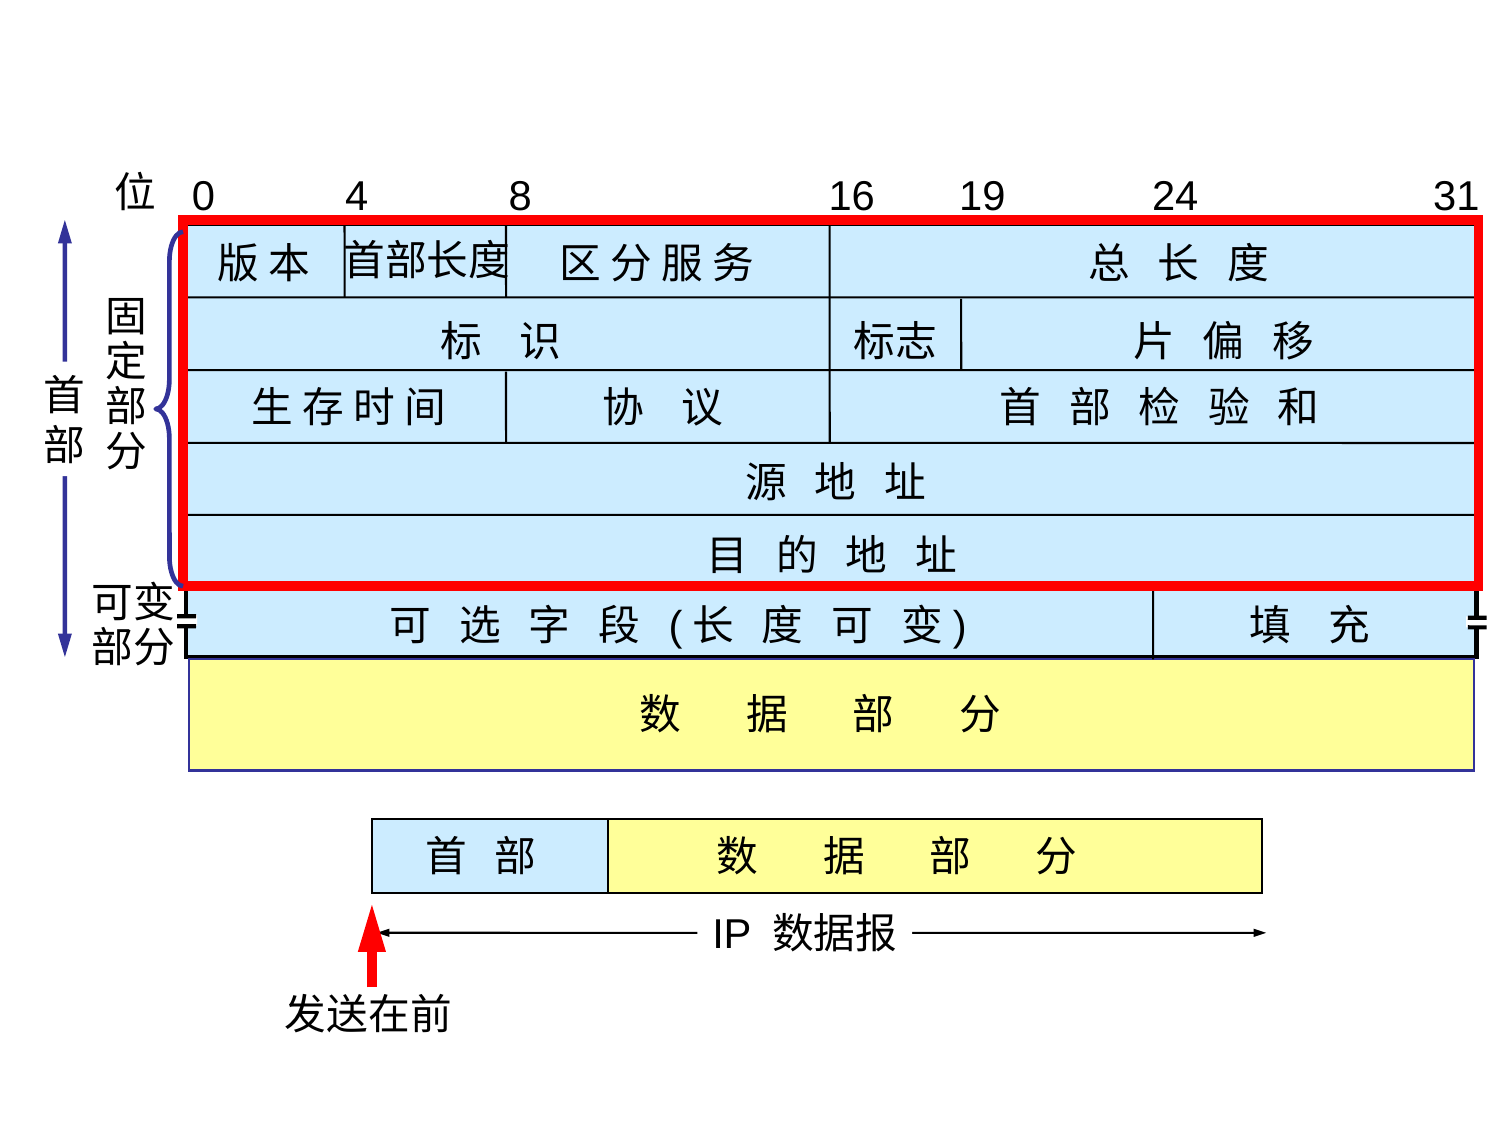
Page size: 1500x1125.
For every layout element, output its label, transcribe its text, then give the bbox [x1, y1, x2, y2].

text_box 数 据 部 分 [701, 822, 1210, 887]
text_box [913, 928, 1267, 937]
text_box 数 据 部 分 [625, 680, 1103, 746]
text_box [90, 219, 1479, 587]
text_box 19 [944, 161, 1021, 215]
text_box 可变 部分 [76, 574, 190, 679]
text_box 0 [177, 161, 230, 218]
text_box 31 [1418, 161, 1495, 226]
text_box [1465, 616, 1488, 628]
text_box IP 数据报 [697, 899, 913, 964]
text_box [1154, 596, 1234, 657]
text_box [58, 477, 72, 657]
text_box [269, 904, 467, 1045]
text_box [58, 220, 72, 361]
text_box [188, 658, 1474, 771]
text_box 位 [99, 158, 172, 218]
text_box [186, 596, 375, 657]
text_box 24 [1137, 161, 1214, 215]
text_box 首 部 [410, 822, 552, 887]
text_box 可 选 字 段 (长 度 可 变) [375, 596, 982, 657]
text_box 填 充 [1234, 596, 1386, 657]
text_box [982, 596, 1153, 657]
text_box 首 部 [28, 361, 85, 477]
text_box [175, 614, 198, 627]
text_box 16 [813, 161, 890, 215]
text_box [608, 819, 1262, 894]
text_box [372, 819, 608, 894]
text_box [1386, 595, 1477, 657]
text_box 4 [330, 161, 384, 215]
text_box 8 [493, 161, 547, 215]
